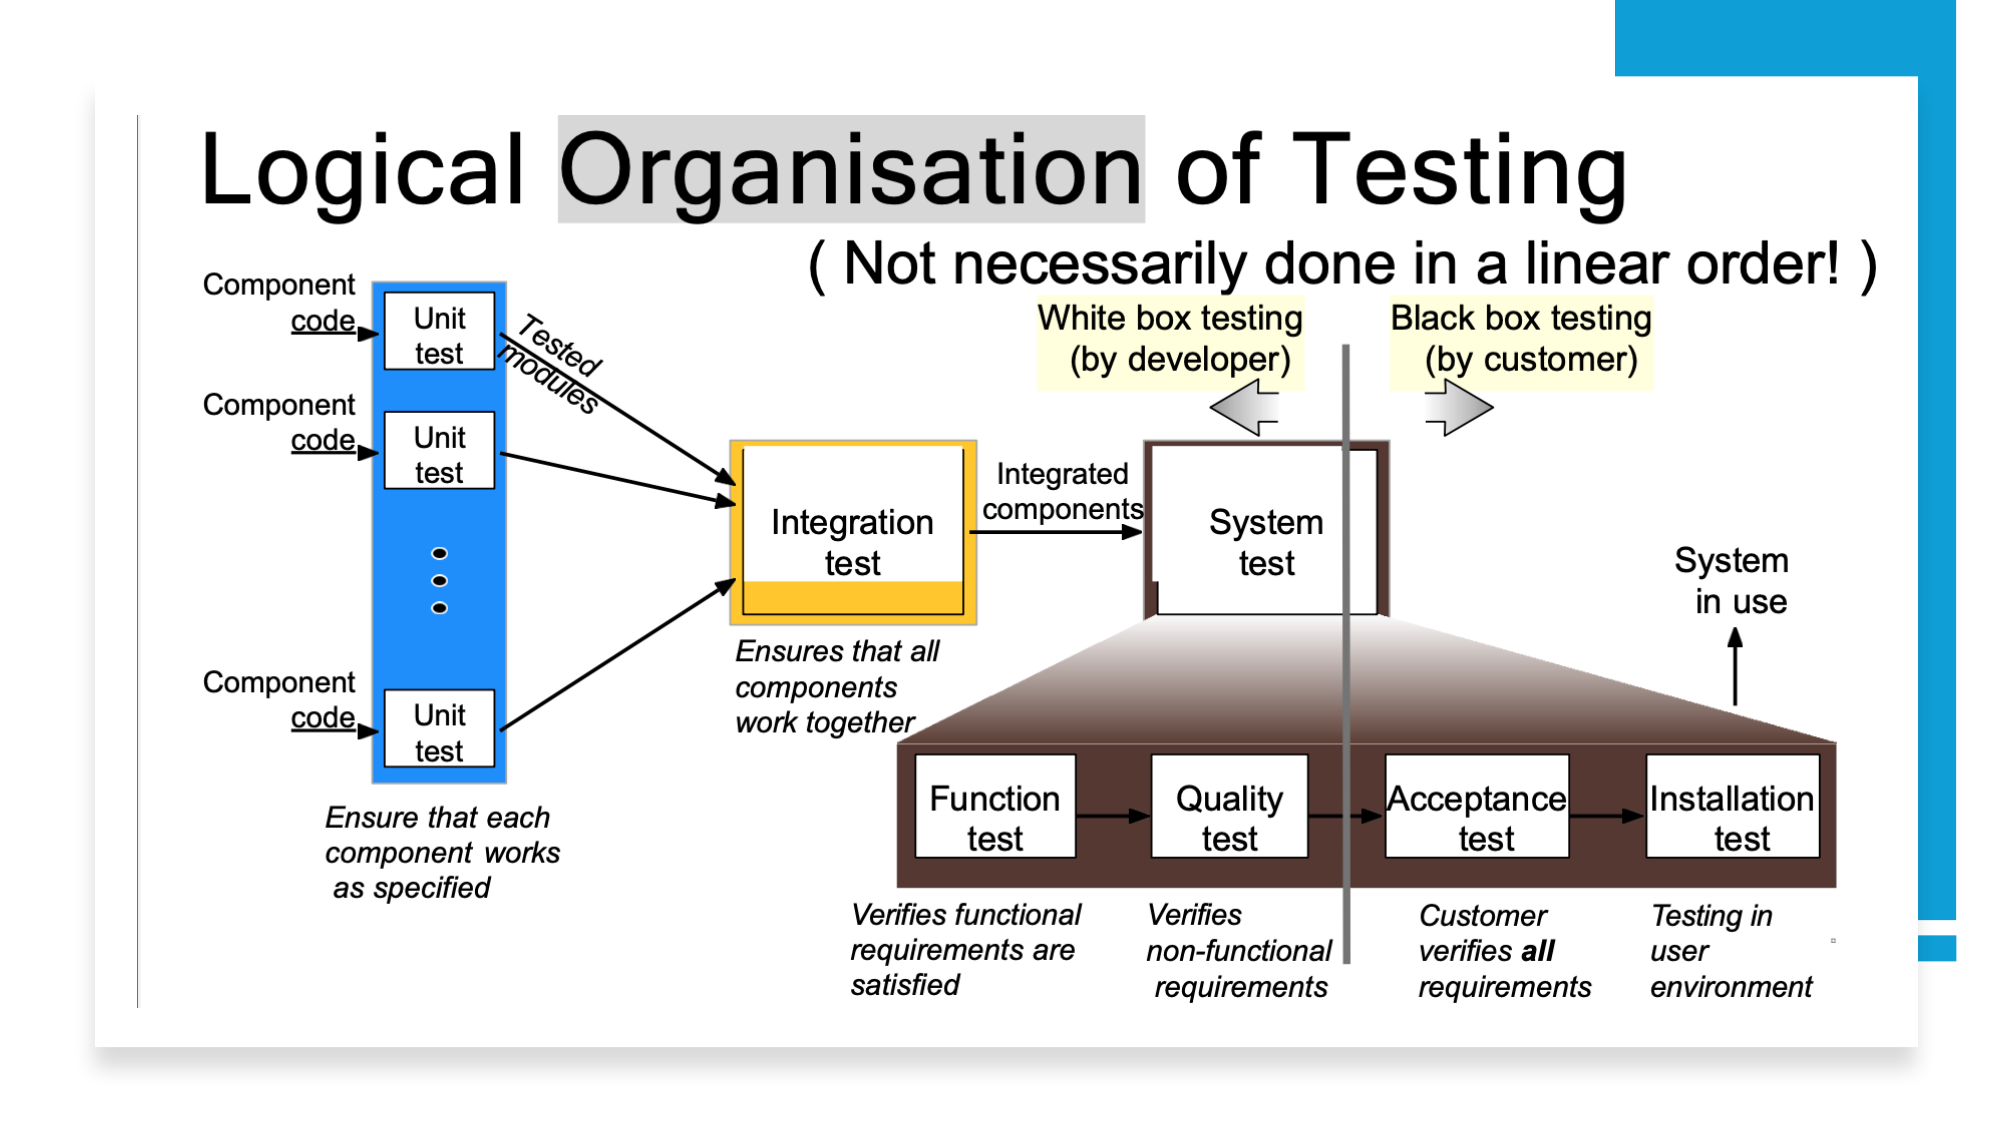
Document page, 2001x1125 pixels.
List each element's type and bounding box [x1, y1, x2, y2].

text_box [93, 75, 1919, 1049]
picture [136, 115, 1882, 1009]
text_box [1882, 309, 2000, 652]
text_box [0, 0, 2000, 1125]
